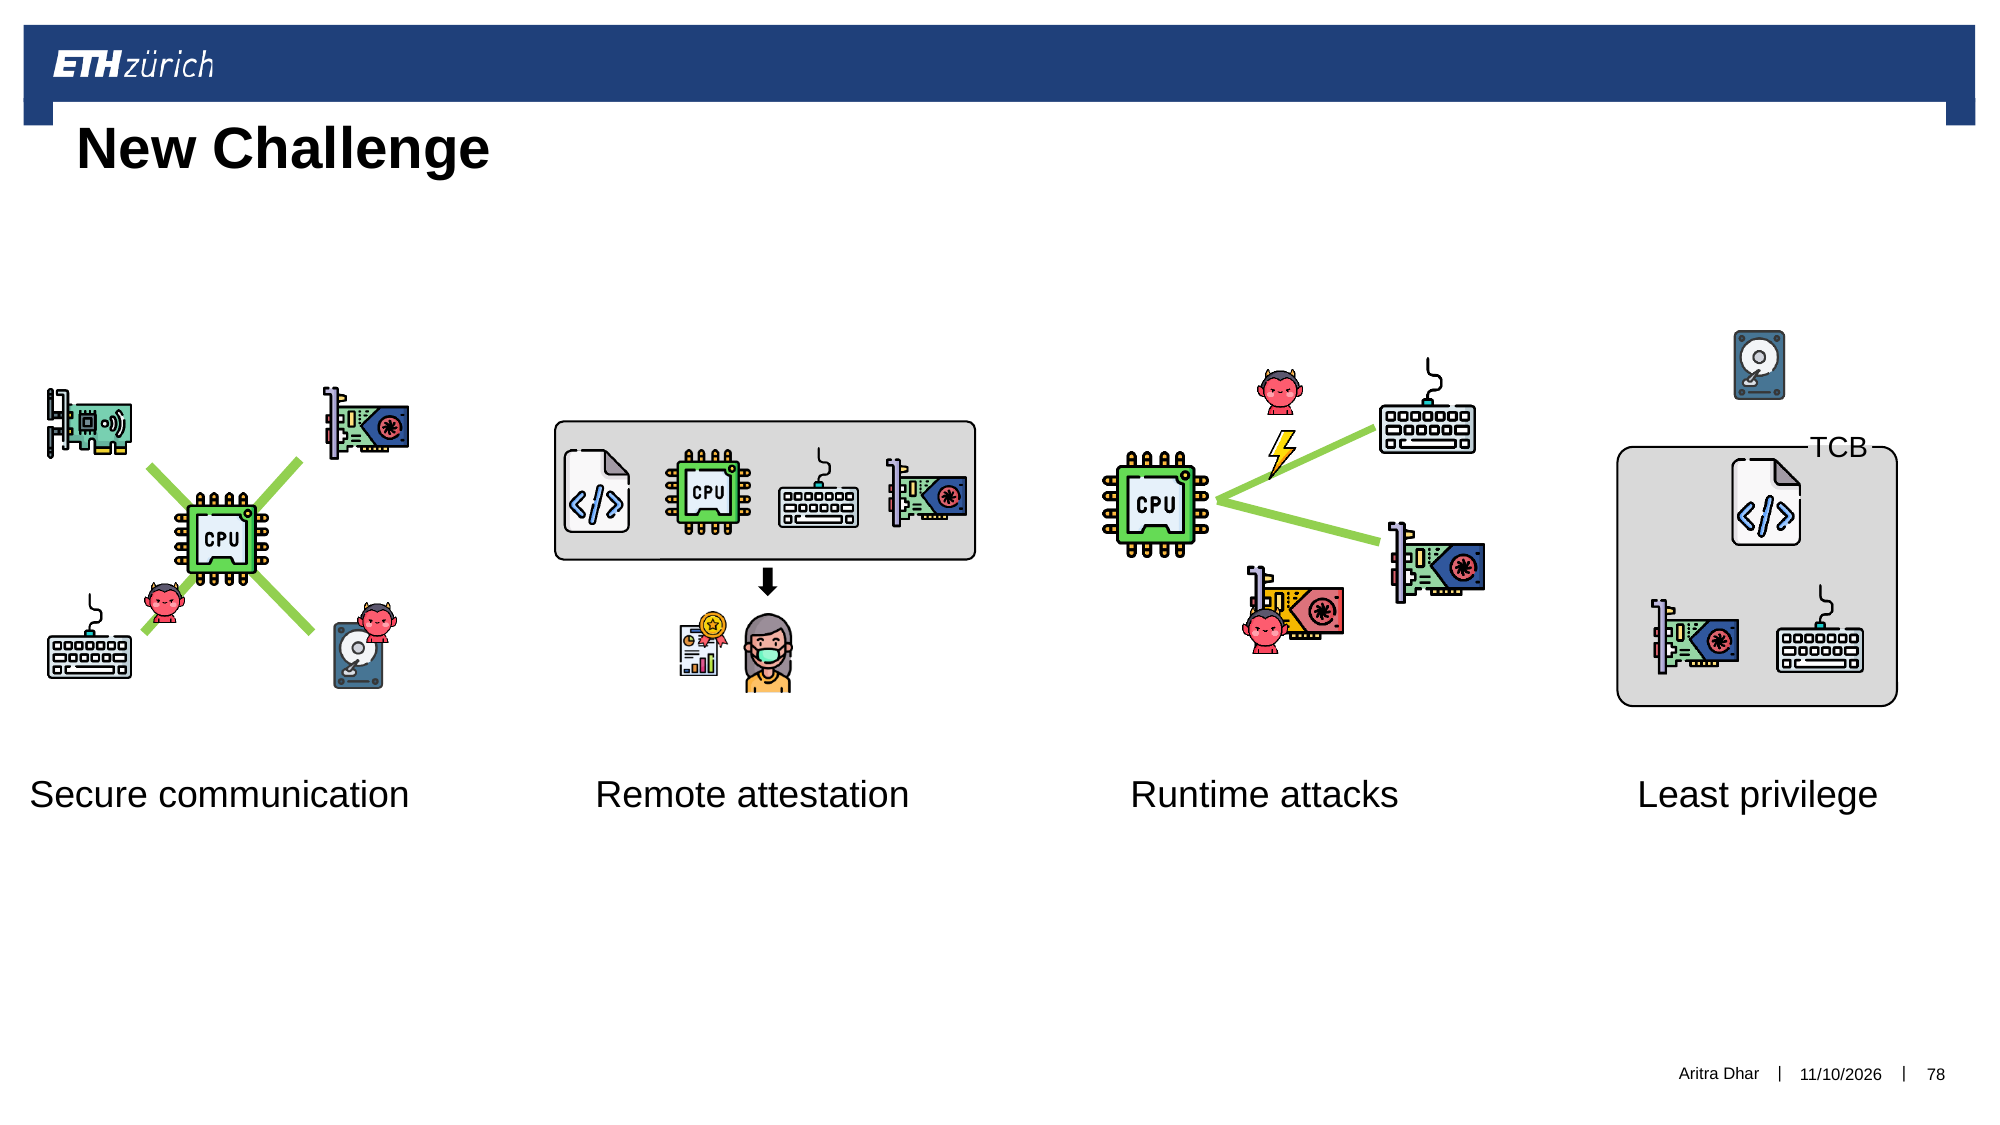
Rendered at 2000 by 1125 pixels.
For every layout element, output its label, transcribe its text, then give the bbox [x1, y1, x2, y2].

text_box Runtime attacks [1115, 762, 1414, 823]
text_box Secure communication [14, 762, 425, 823]
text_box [47, 380, 409, 690]
text_box Least privilege [1622, 762, 1894, 823]
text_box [554, 421, 976, 693]
title New Challenge [53, 101, 1946, 262]
text_box Remote attestation [580, 762, 925, 823]
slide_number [1790, 1034, 1892, 1112]
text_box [1102, 357, 1485, 656]
slide_number 78 [1906, 1034, 1966, 1112]
footer Aritra Dhar [999, 1034, 1760, 1111]
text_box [1617, 330, 1898, 707]
